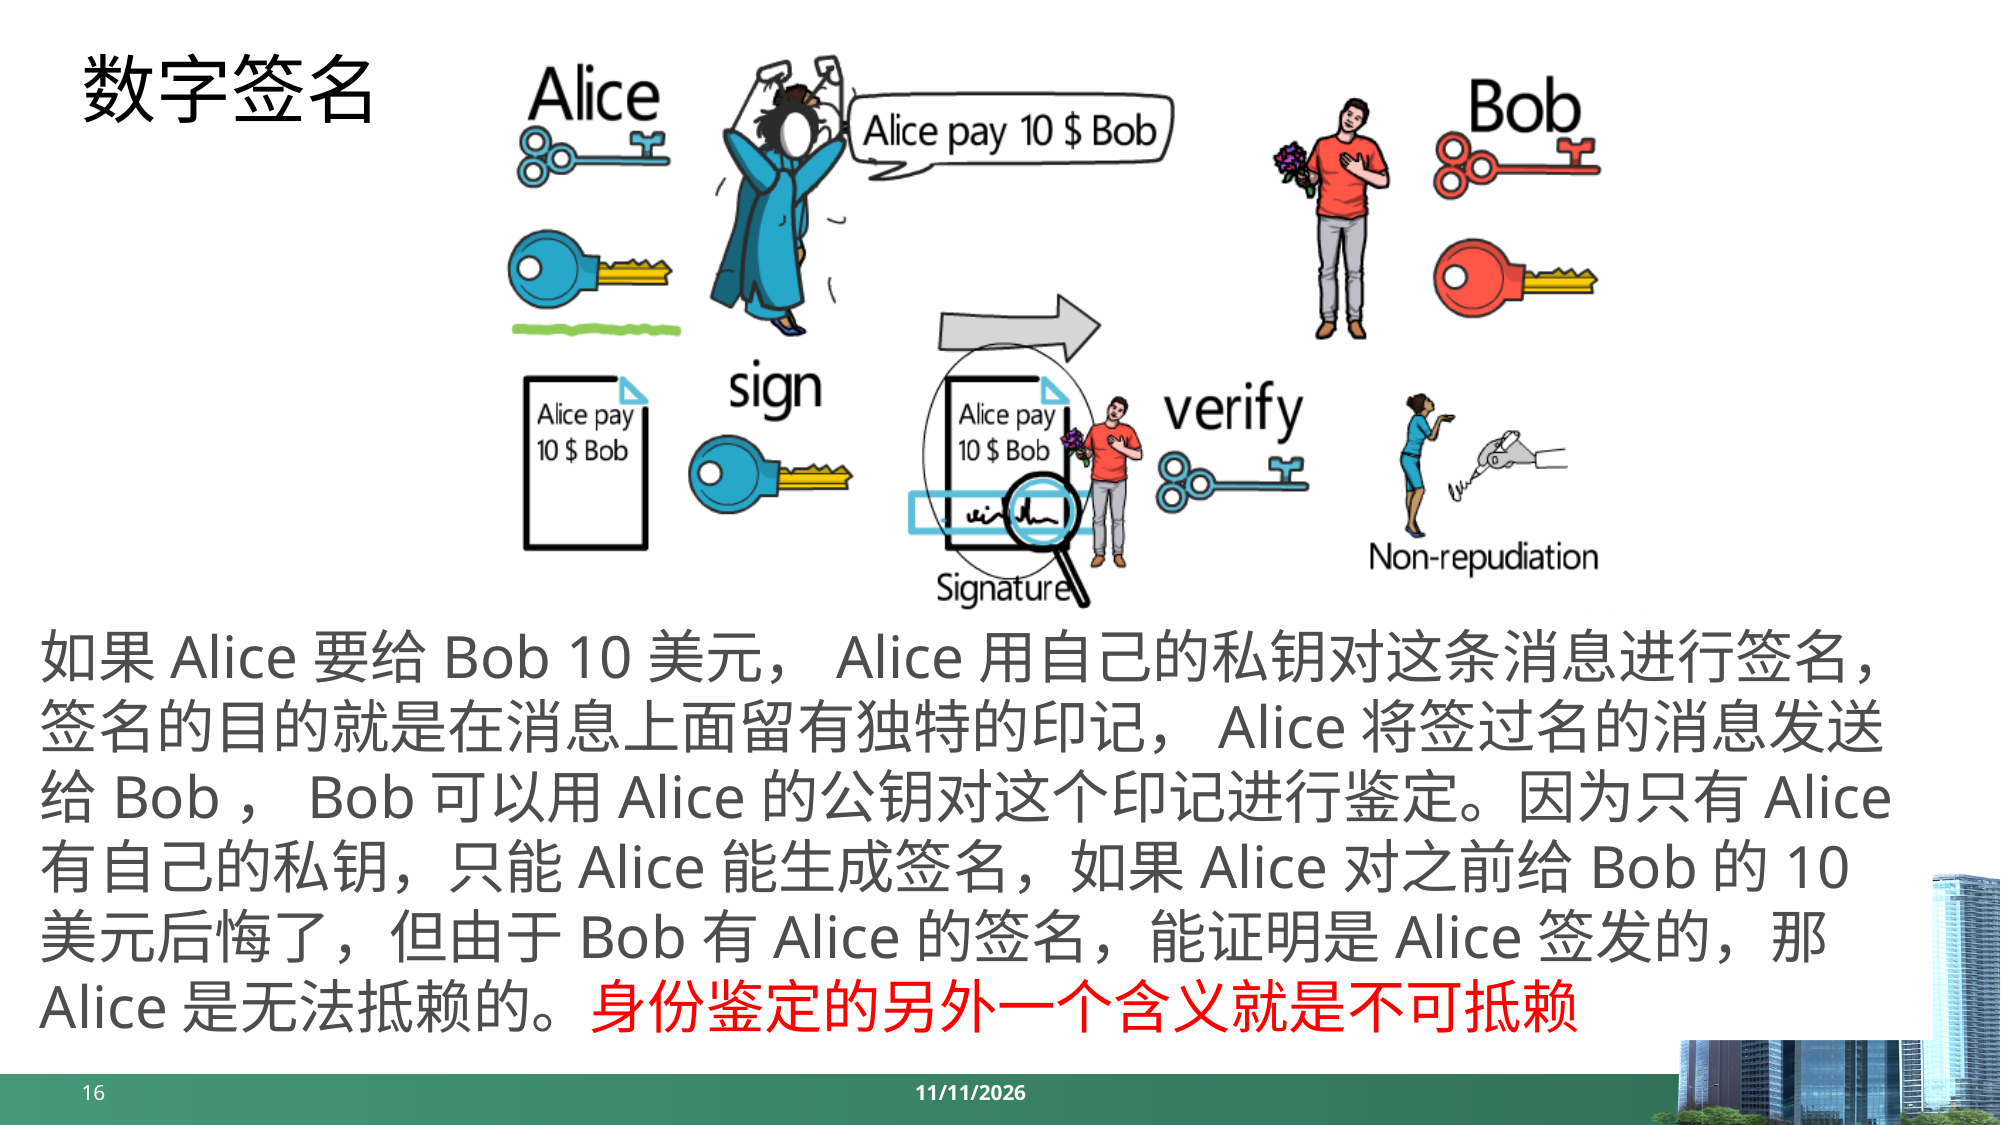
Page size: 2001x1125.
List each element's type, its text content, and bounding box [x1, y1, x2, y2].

list 如果Alice要给Bob 10美元，Alice用自己的私钥对这条消息进行签名，签名的目的就是在消息上面留有独特的印记，Alice将签过名的消息发送给Bob，Bob可以用Alice的公钥对这个印记进行鉴定。因为只有Alice有自己的私钥，只能Alice能生成签名，如果Alice对之前给Bob的10美元后悔了，但由于Bob有Alice的签名，能证明是Alice签发的，那Alice是无法抵赖的。身份鉴定的另外一个含义就是不可抵赖 [24, 612, 1933, 1041]
title 数字签名 [66, 41, 394, 134]
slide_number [900, 1072, 1367, 1113]
slide_number 16 [66, 1072, 184, 1113]
picture [399, 0, 1741, 645]
